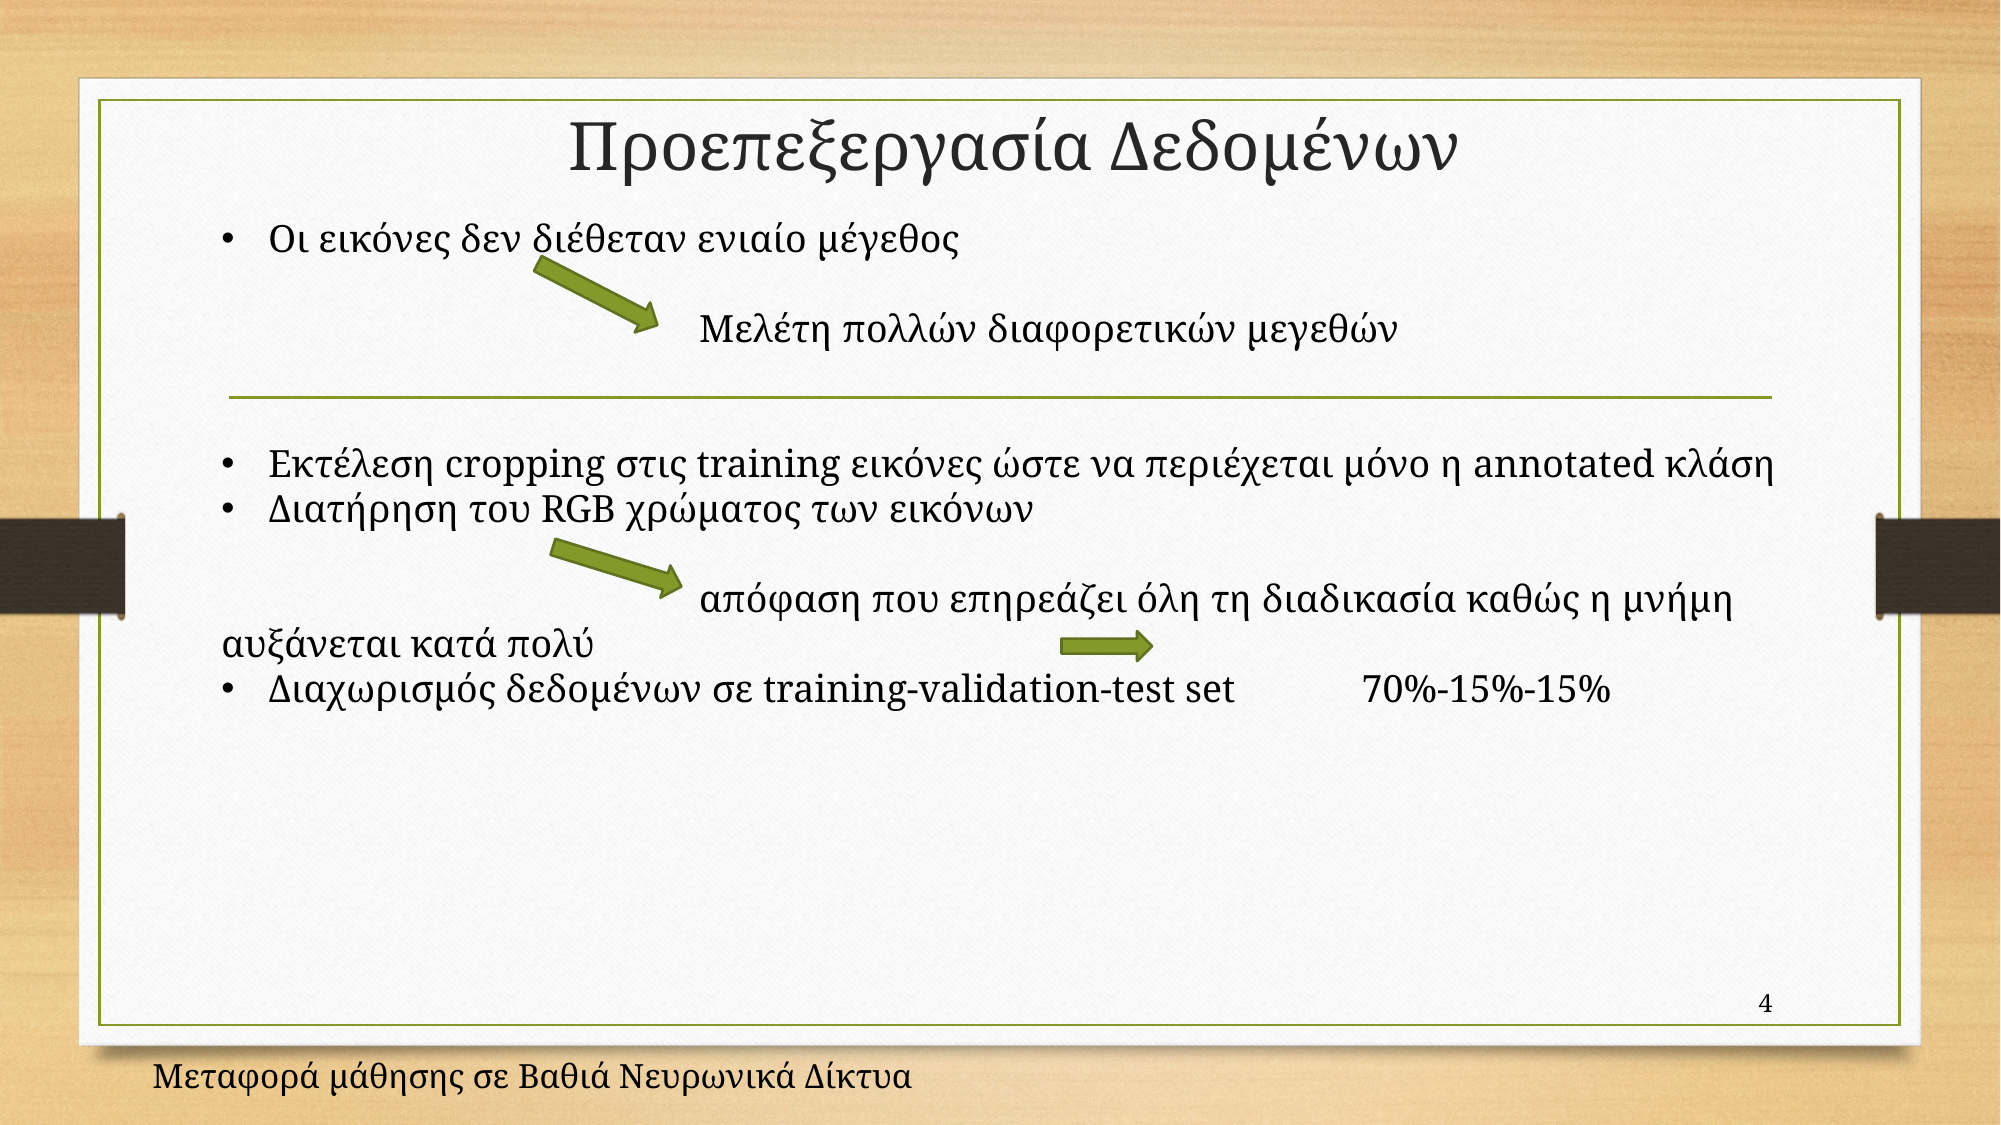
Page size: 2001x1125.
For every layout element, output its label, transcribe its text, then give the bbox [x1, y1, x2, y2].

footer Μεταφορά μάθησης σε Βαθιά Νευρωνικά Δίκτυα [137, 1048, 1863, 1103]
text_box [549, 537, 683, 599]
title Προεπεξεργασία Δεδομένων [152, 57, 1878, 230]
text_box [1060, 629, 1154, 663]
text_box Οι εικόνες δεν διέθεταν ενιαίο μέγεθος Μελέτη πολλών διαφορετικών μεγεθών Εκτέλεση cropping στις training εικόνες ώστε να περιέχεται μόνο η annotated κλάση Διατήρηση του RGB χρώματος των εικόνων απόφαση που επηρεάζει όλη τη διαδικασία καθώς η μνήμη αυξάνεται κατά πολύ Διαχωρισμός δεδομένων σε training-validation-test set 70%-15%-15% [206, 207, 1829, 718]
picture [0, 0, 2001, 1125]
slide_number 4 [1698, 979, 1788, 1025]
text_box [532, 254, 659, 334]
